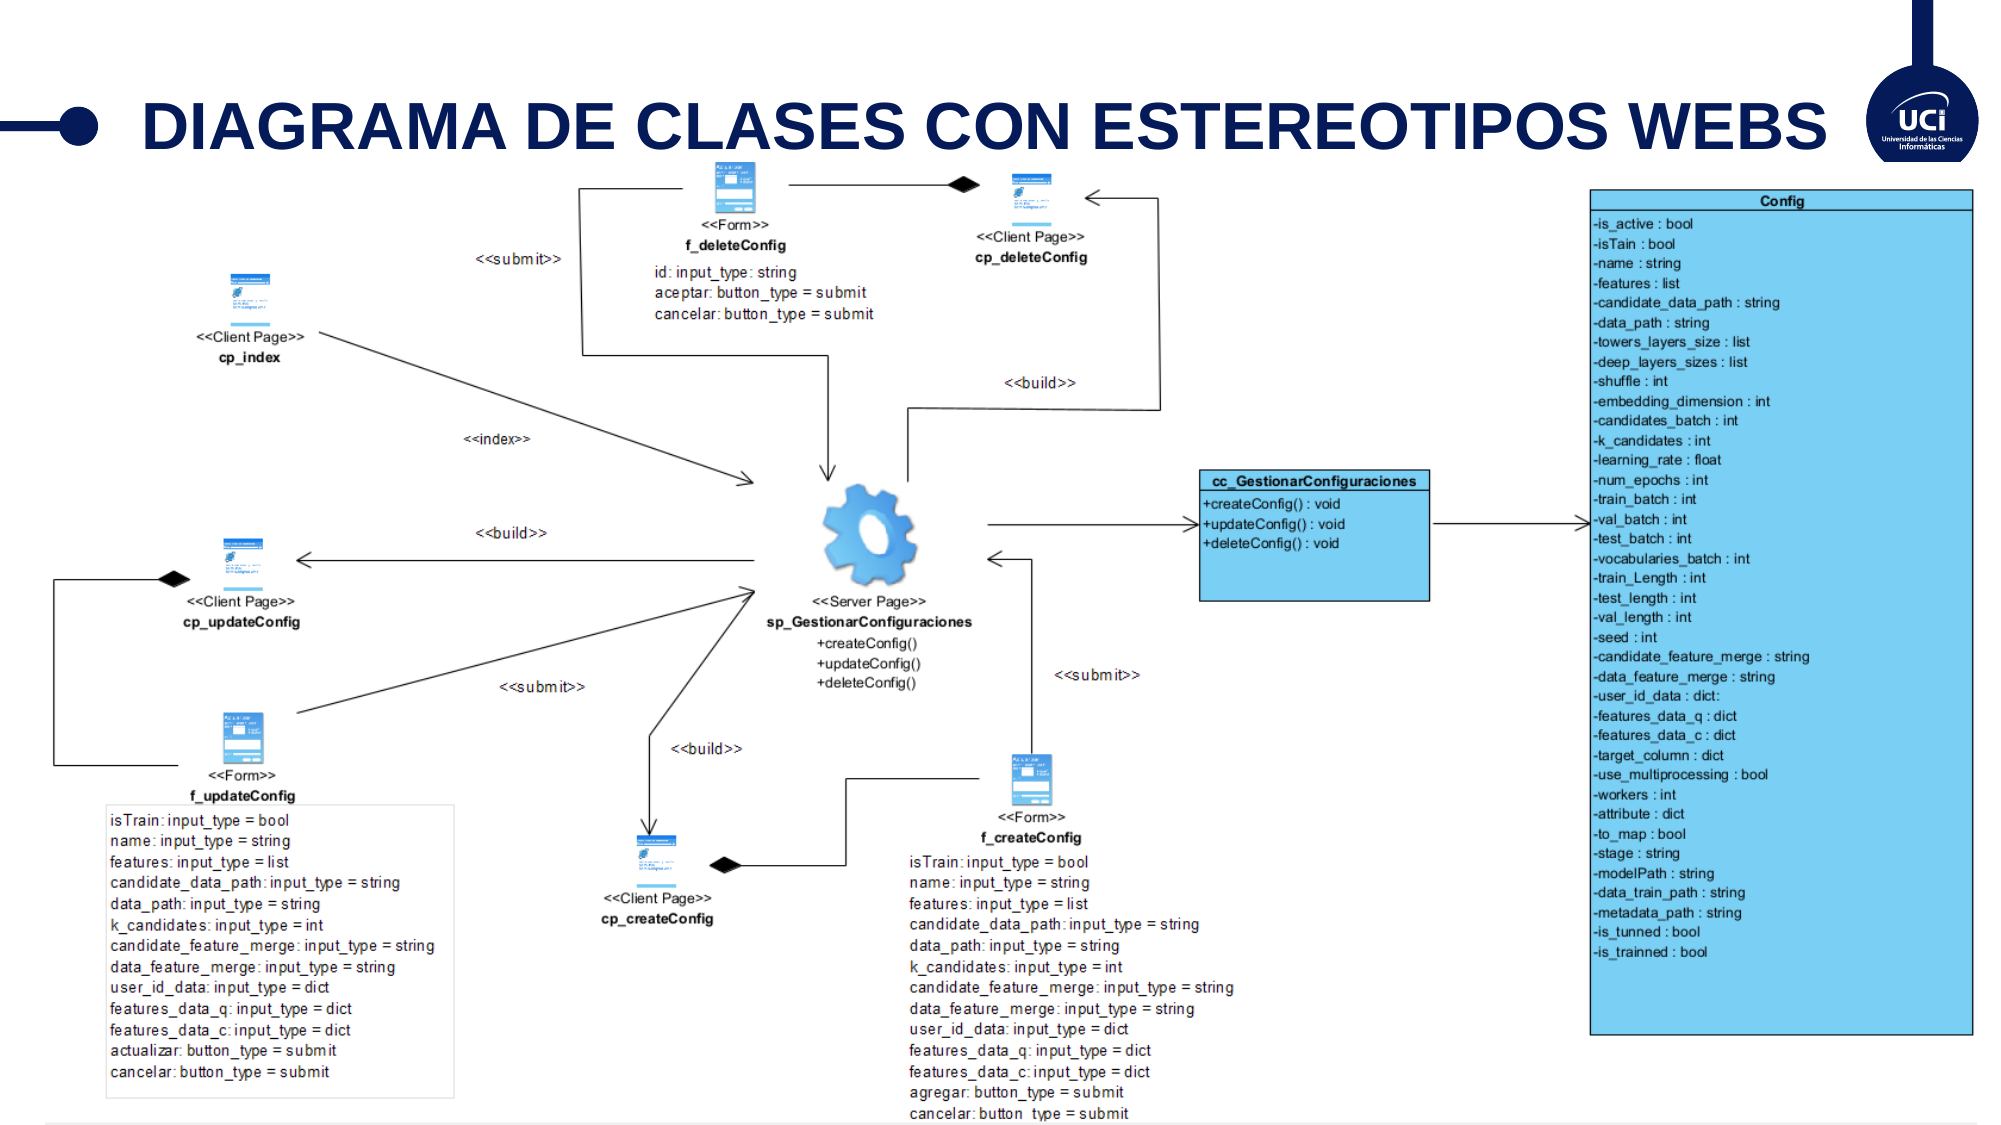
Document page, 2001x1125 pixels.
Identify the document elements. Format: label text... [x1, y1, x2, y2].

title DIAGRAMA DE CLASES CON ESTEREOTIPOS WEBS [127, 59, 1862, 162]
picture [0, 0, 2001, 1125]
